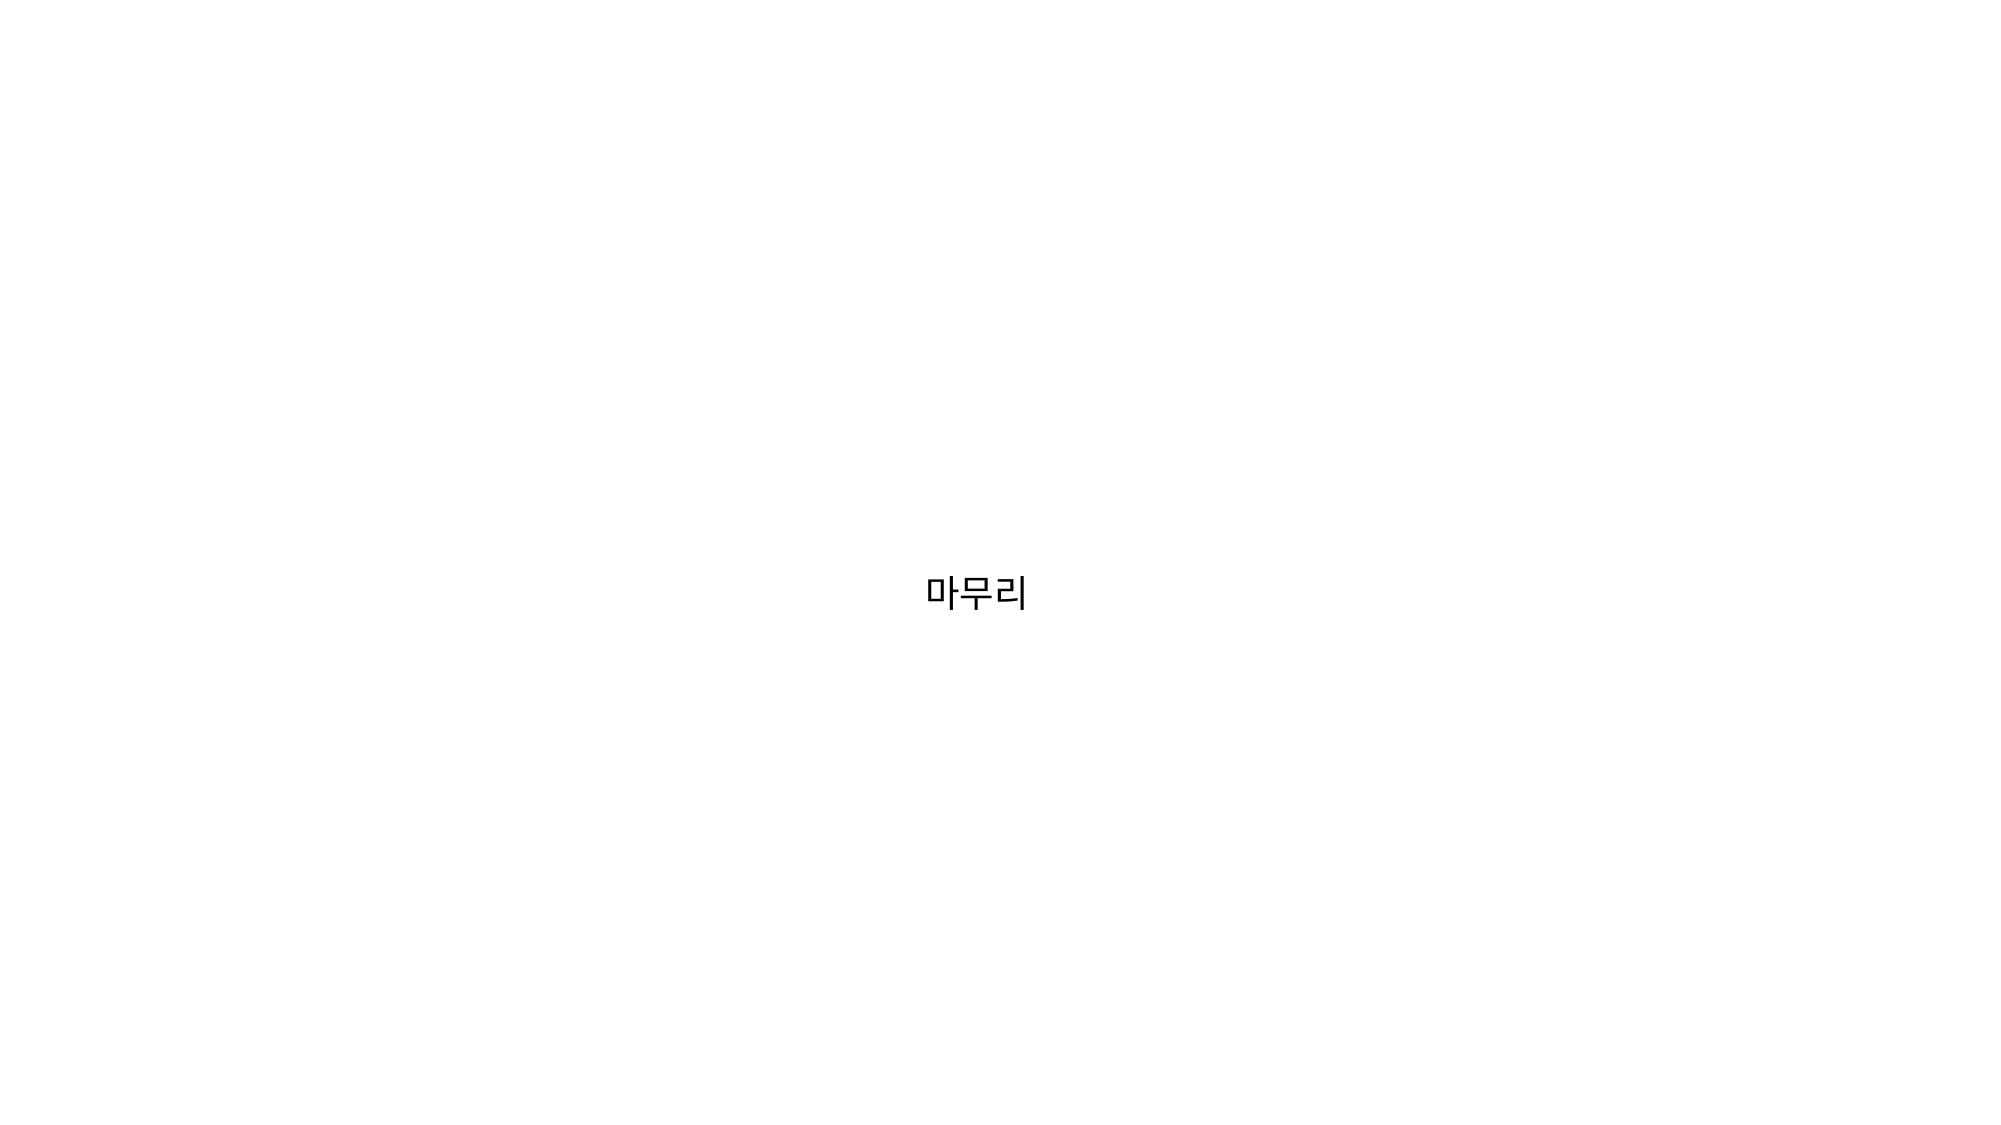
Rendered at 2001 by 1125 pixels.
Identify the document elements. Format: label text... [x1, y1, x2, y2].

text_box 마무리 [910, 562, 1044, 623]
